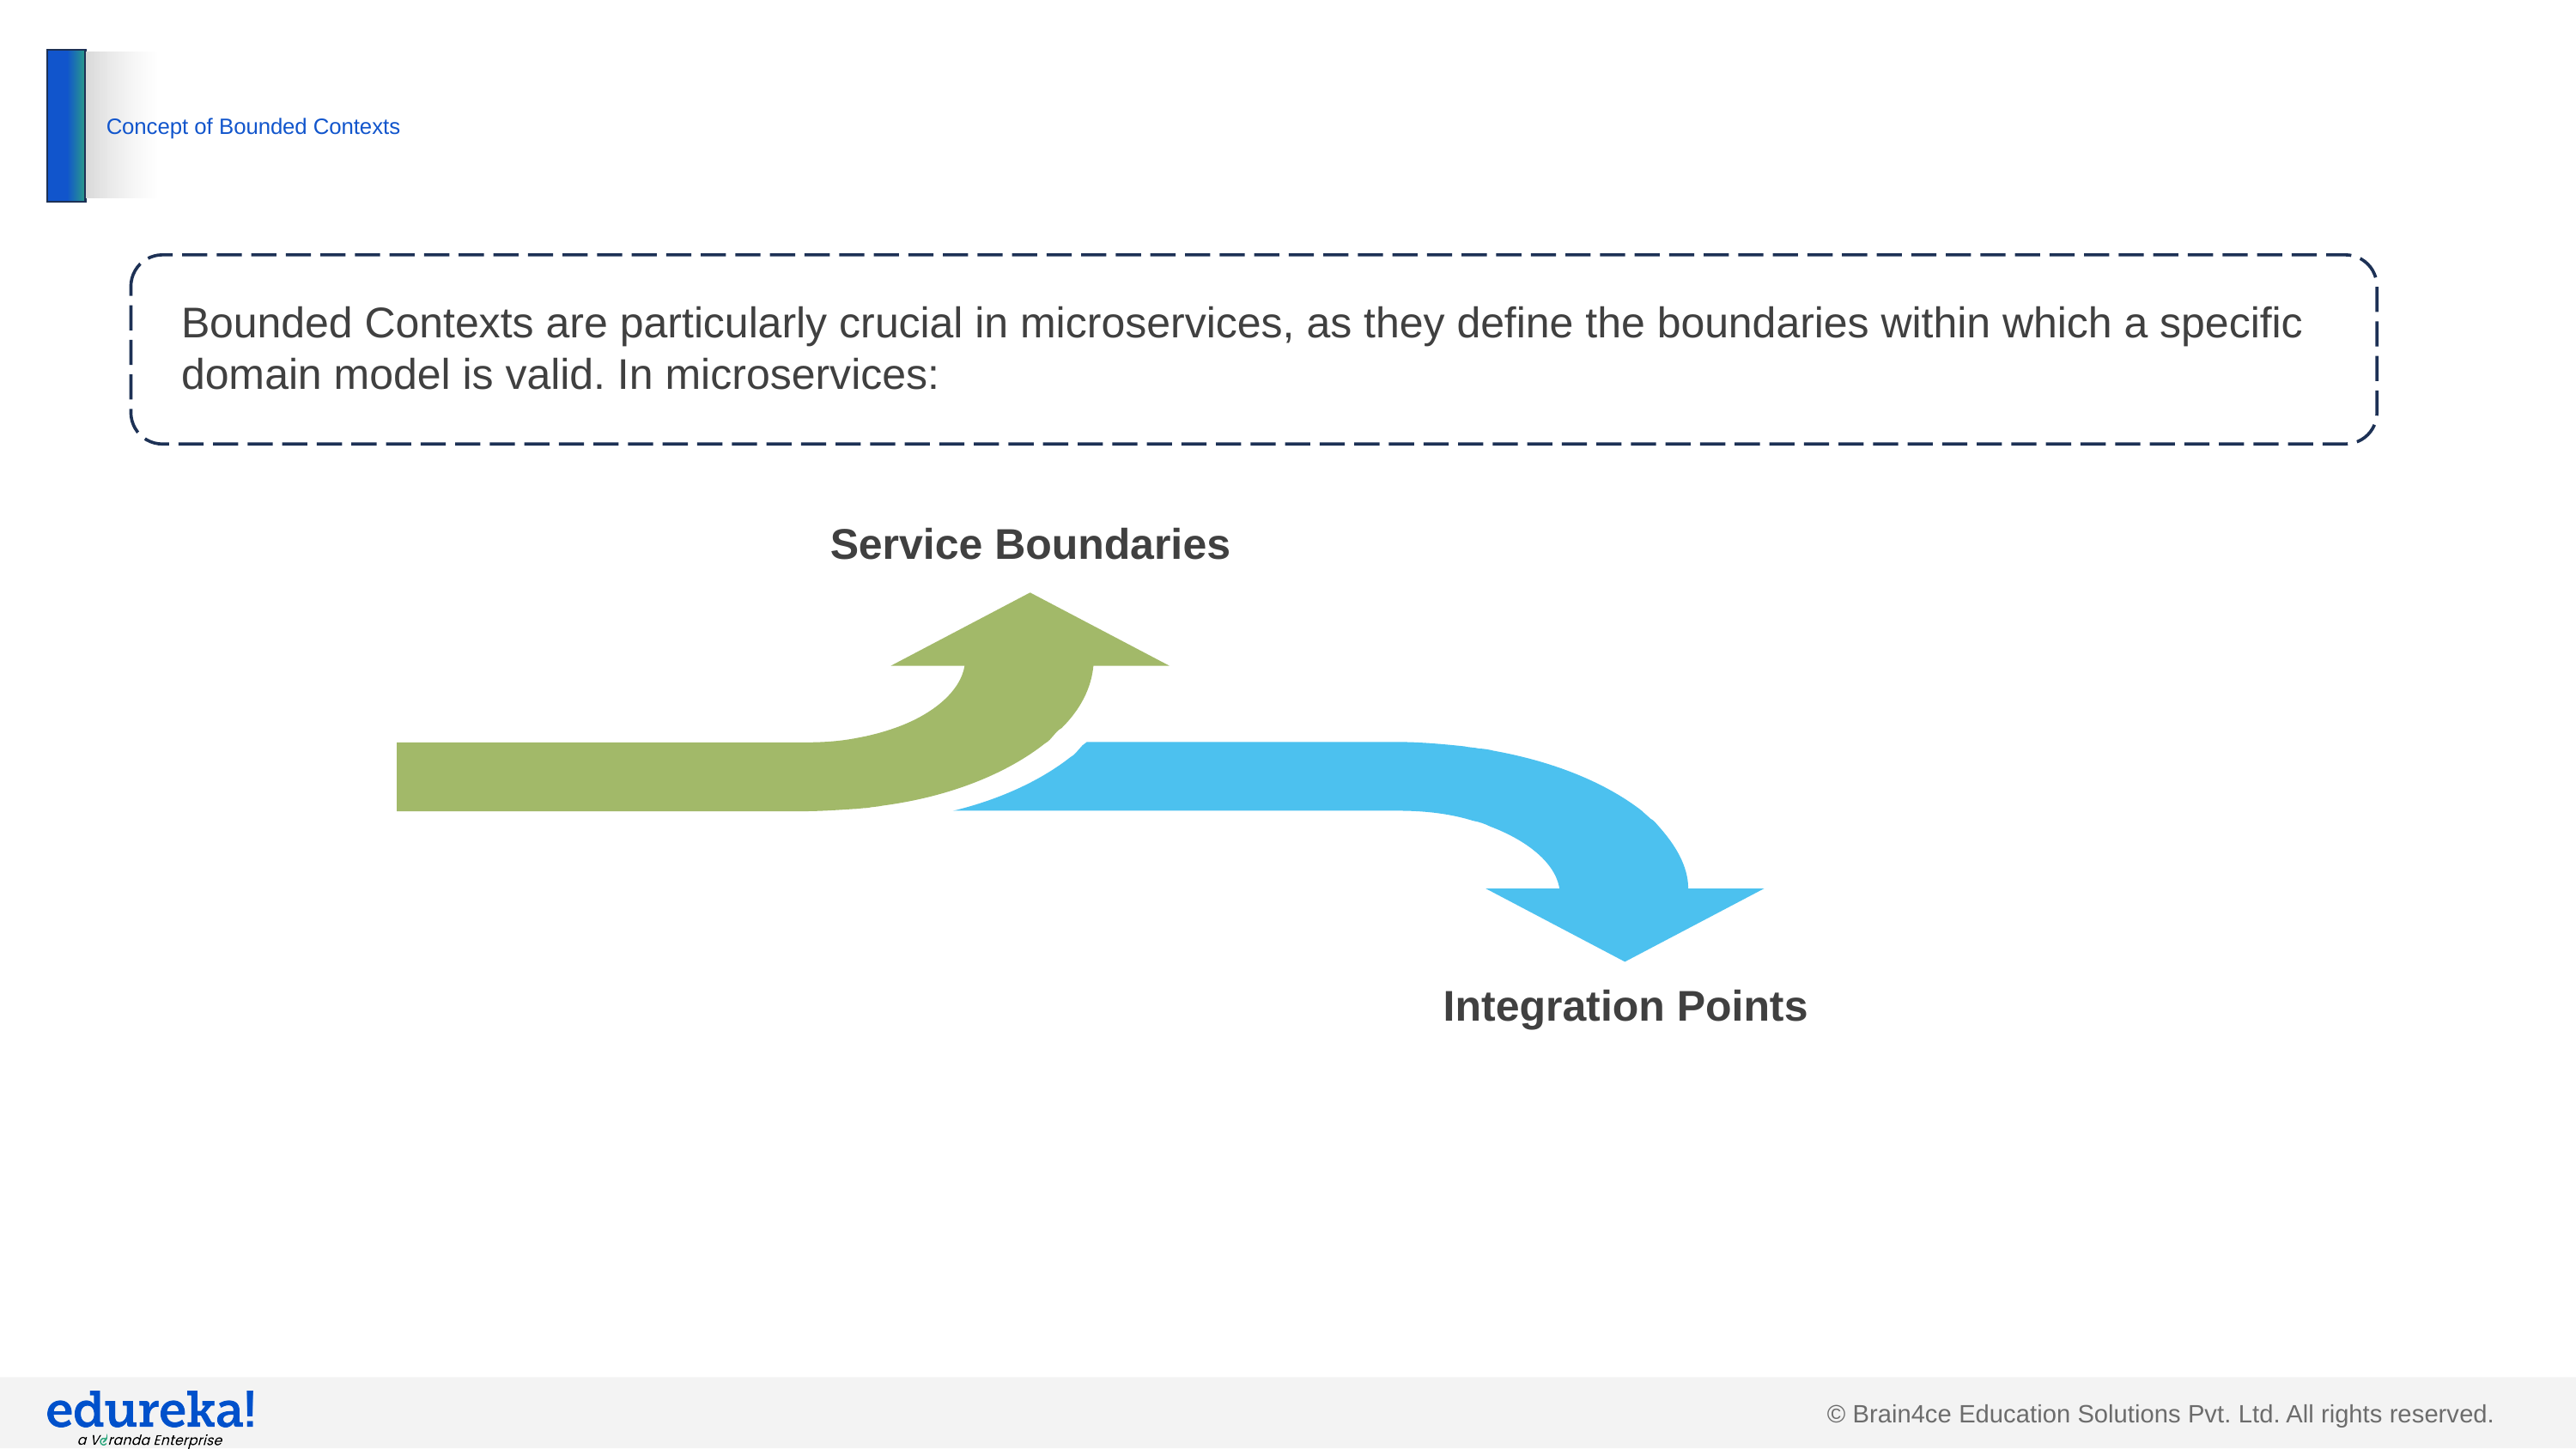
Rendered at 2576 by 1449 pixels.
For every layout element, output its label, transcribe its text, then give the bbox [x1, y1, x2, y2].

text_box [397, 508, 2072, 1037]
picture [47, 1391, 253, 1449]
text_box [130, 253, 2379, 446]
title Concept of Bounded Contexts [86, 52, 2486, 198]
